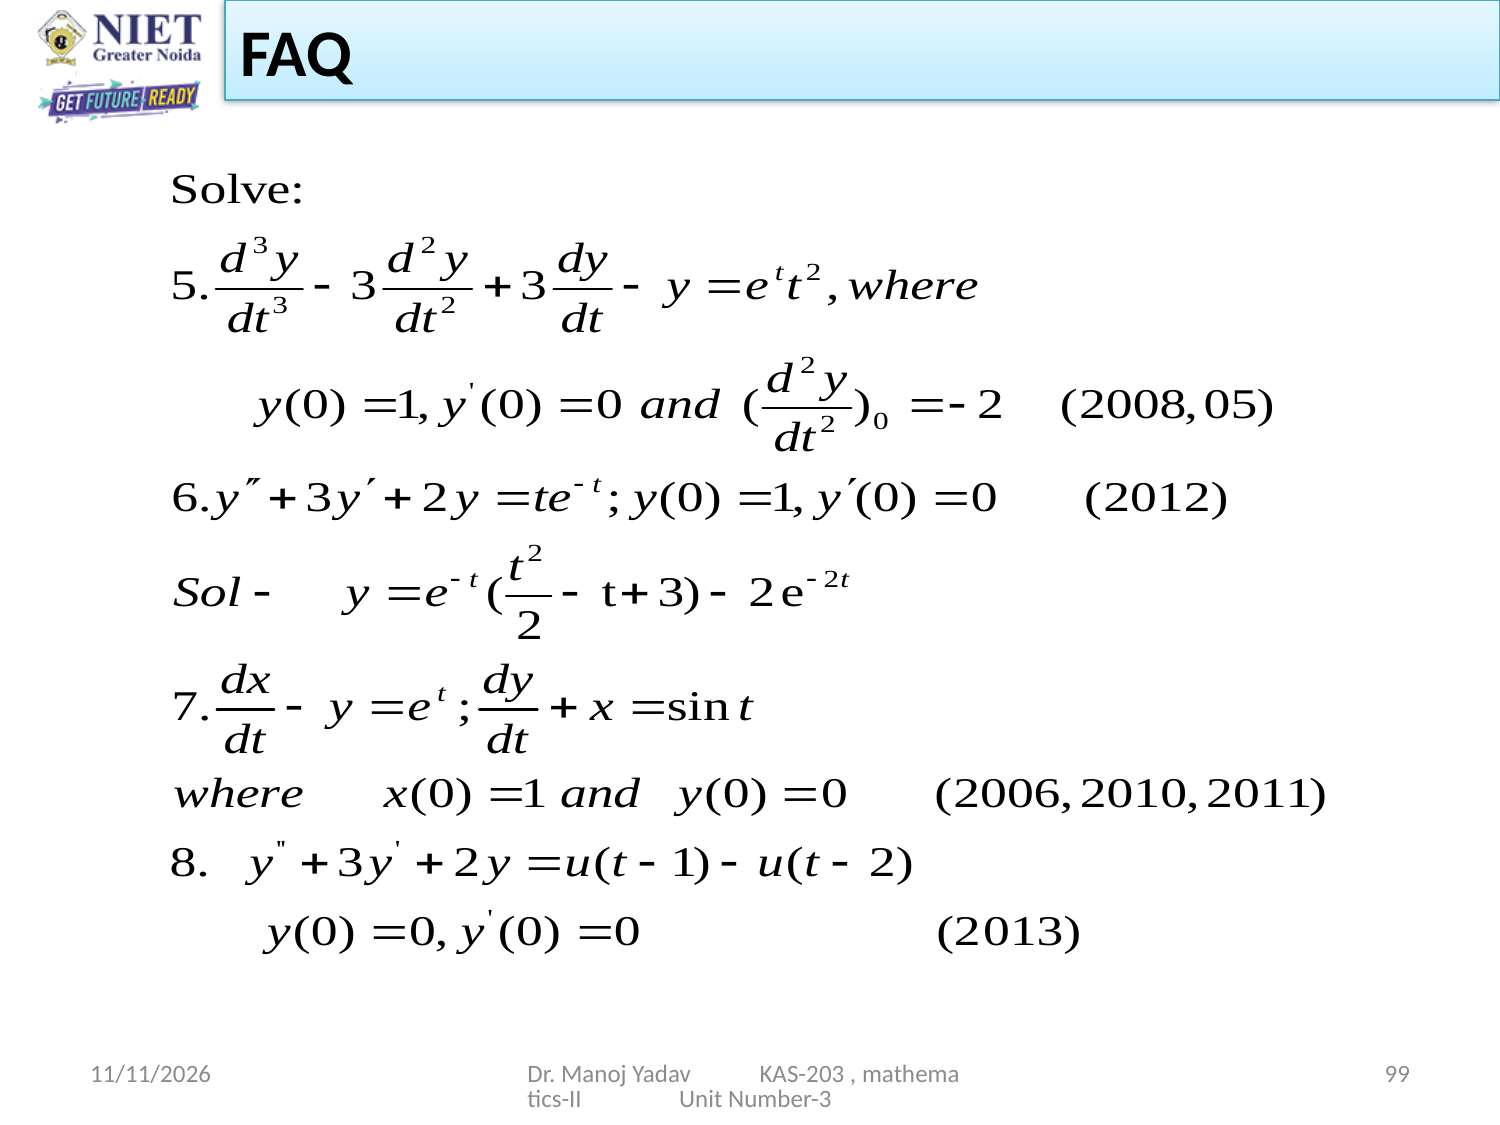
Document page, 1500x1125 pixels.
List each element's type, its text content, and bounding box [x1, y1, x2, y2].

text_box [163, 165, 1337, 964]
text_box FAQ [238, 0, 1500, 101]
footer Dr. Manoj Yadav KAS-203 , mathematics-II Unit Number-3 [512, 1042, 988, 1103]
slide_number 99 [1074, 1042, 1425, 1103]
picture [0, 0, 238, 135]
slide_number 05-Jun-21 [75, 1042, 425, 1103]
